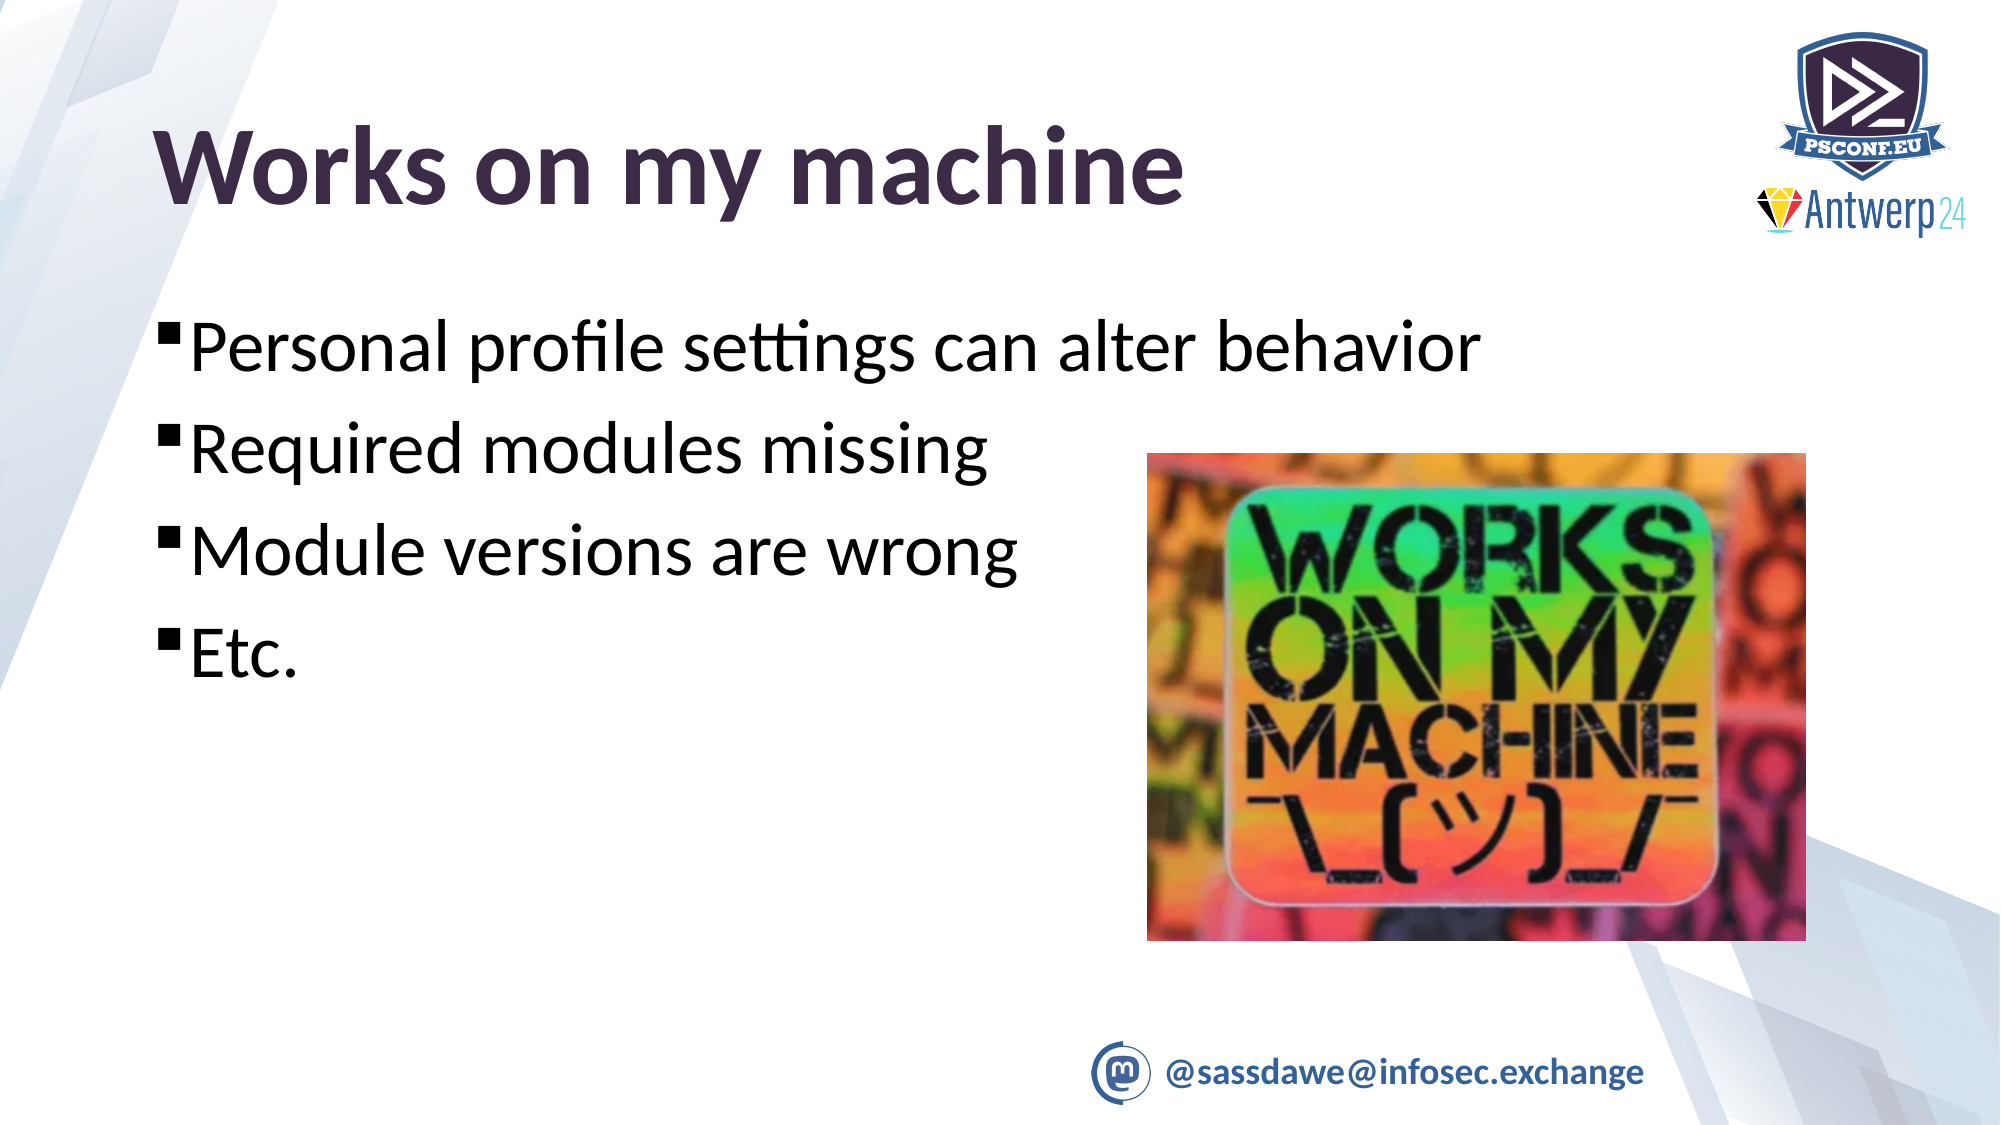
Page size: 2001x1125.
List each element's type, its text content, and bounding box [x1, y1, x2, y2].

title Works on my machine [137, 59, 1735, 278]
list Personal profile settings can alter behavior Required modules missing Module versions are wrong Etc. [137, 299, 1687, 1014]
picture [0, 0, 2000, 1125]
